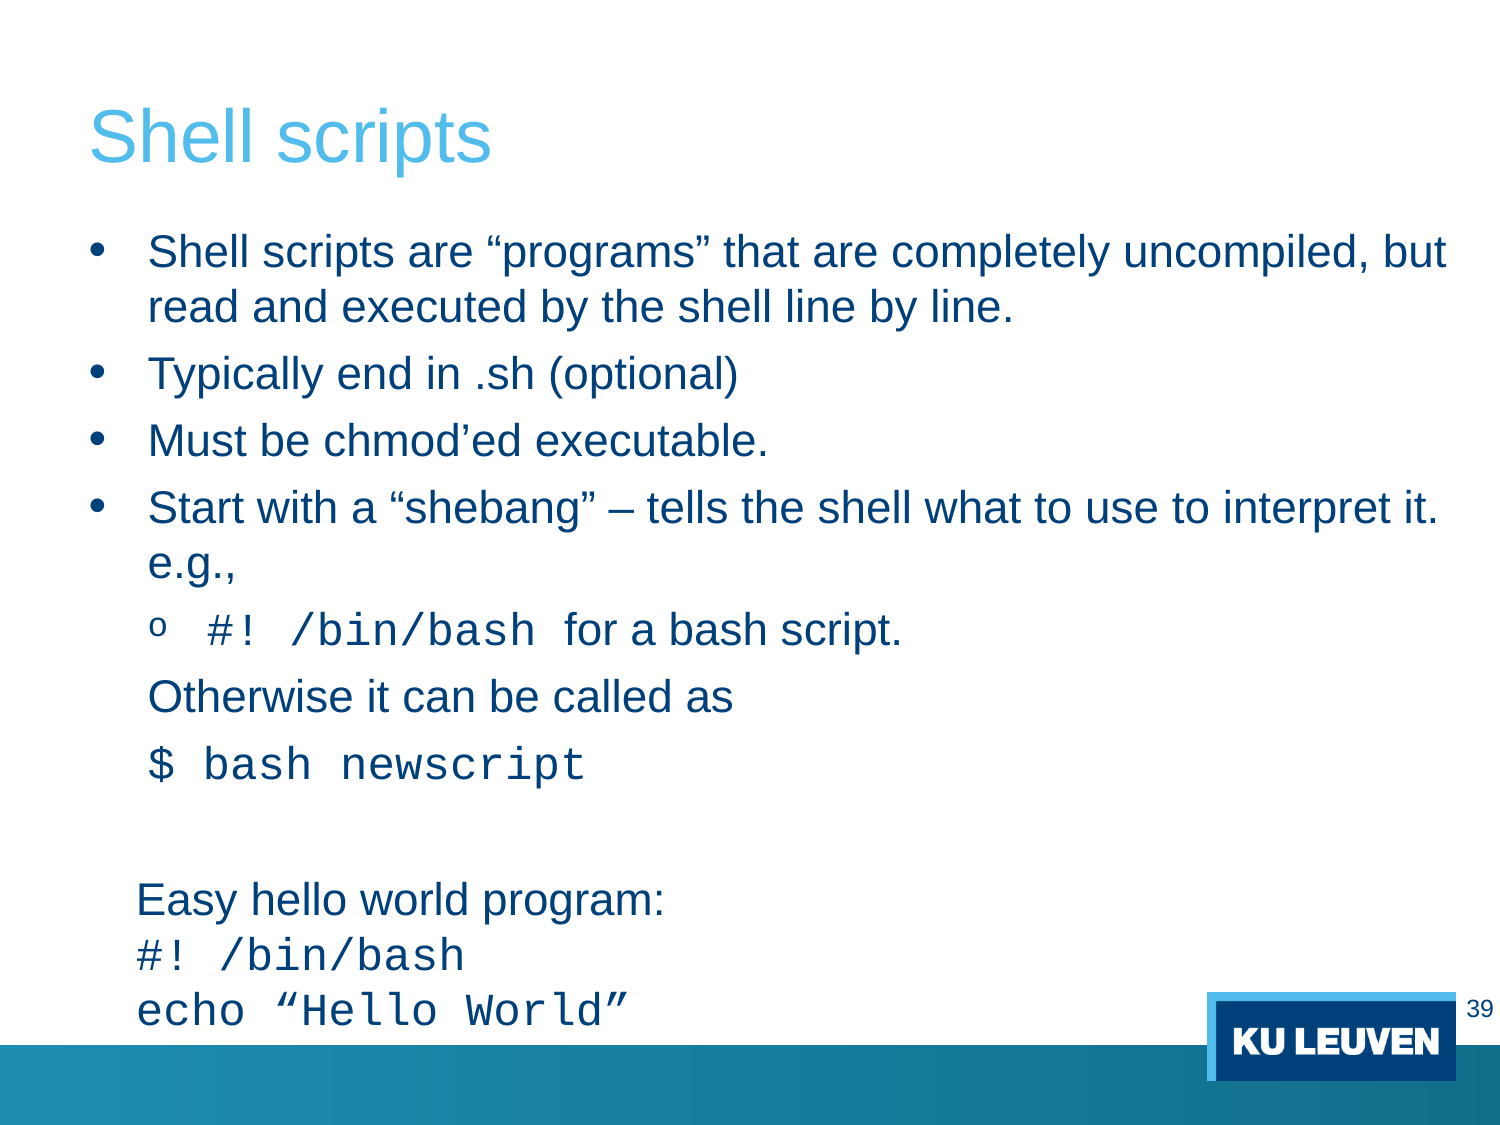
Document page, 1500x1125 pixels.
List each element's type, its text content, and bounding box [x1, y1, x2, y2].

slide_number 39 [1340, 992, 1495, 1040]
title Shell scripts [88, 29, 1456, 178]
list Shell scripts are “programs” that are completely uncompiled, but read and executed by the shell line by line. Typically end in .sh (optional) Must be chmod’ed executable. Start with a “shebang” – tells the shell what to use to interpret it. e.g., #! /bin/bash for a bash script. Otherwise it can be called as $ bash newscript [88, 221, 1456, 823]
text_box Easy hello world program: #! /bin/bash echo “Hello World” [135, 869, 750, 1040]
picture [1207, 992, 1456, 1081]
